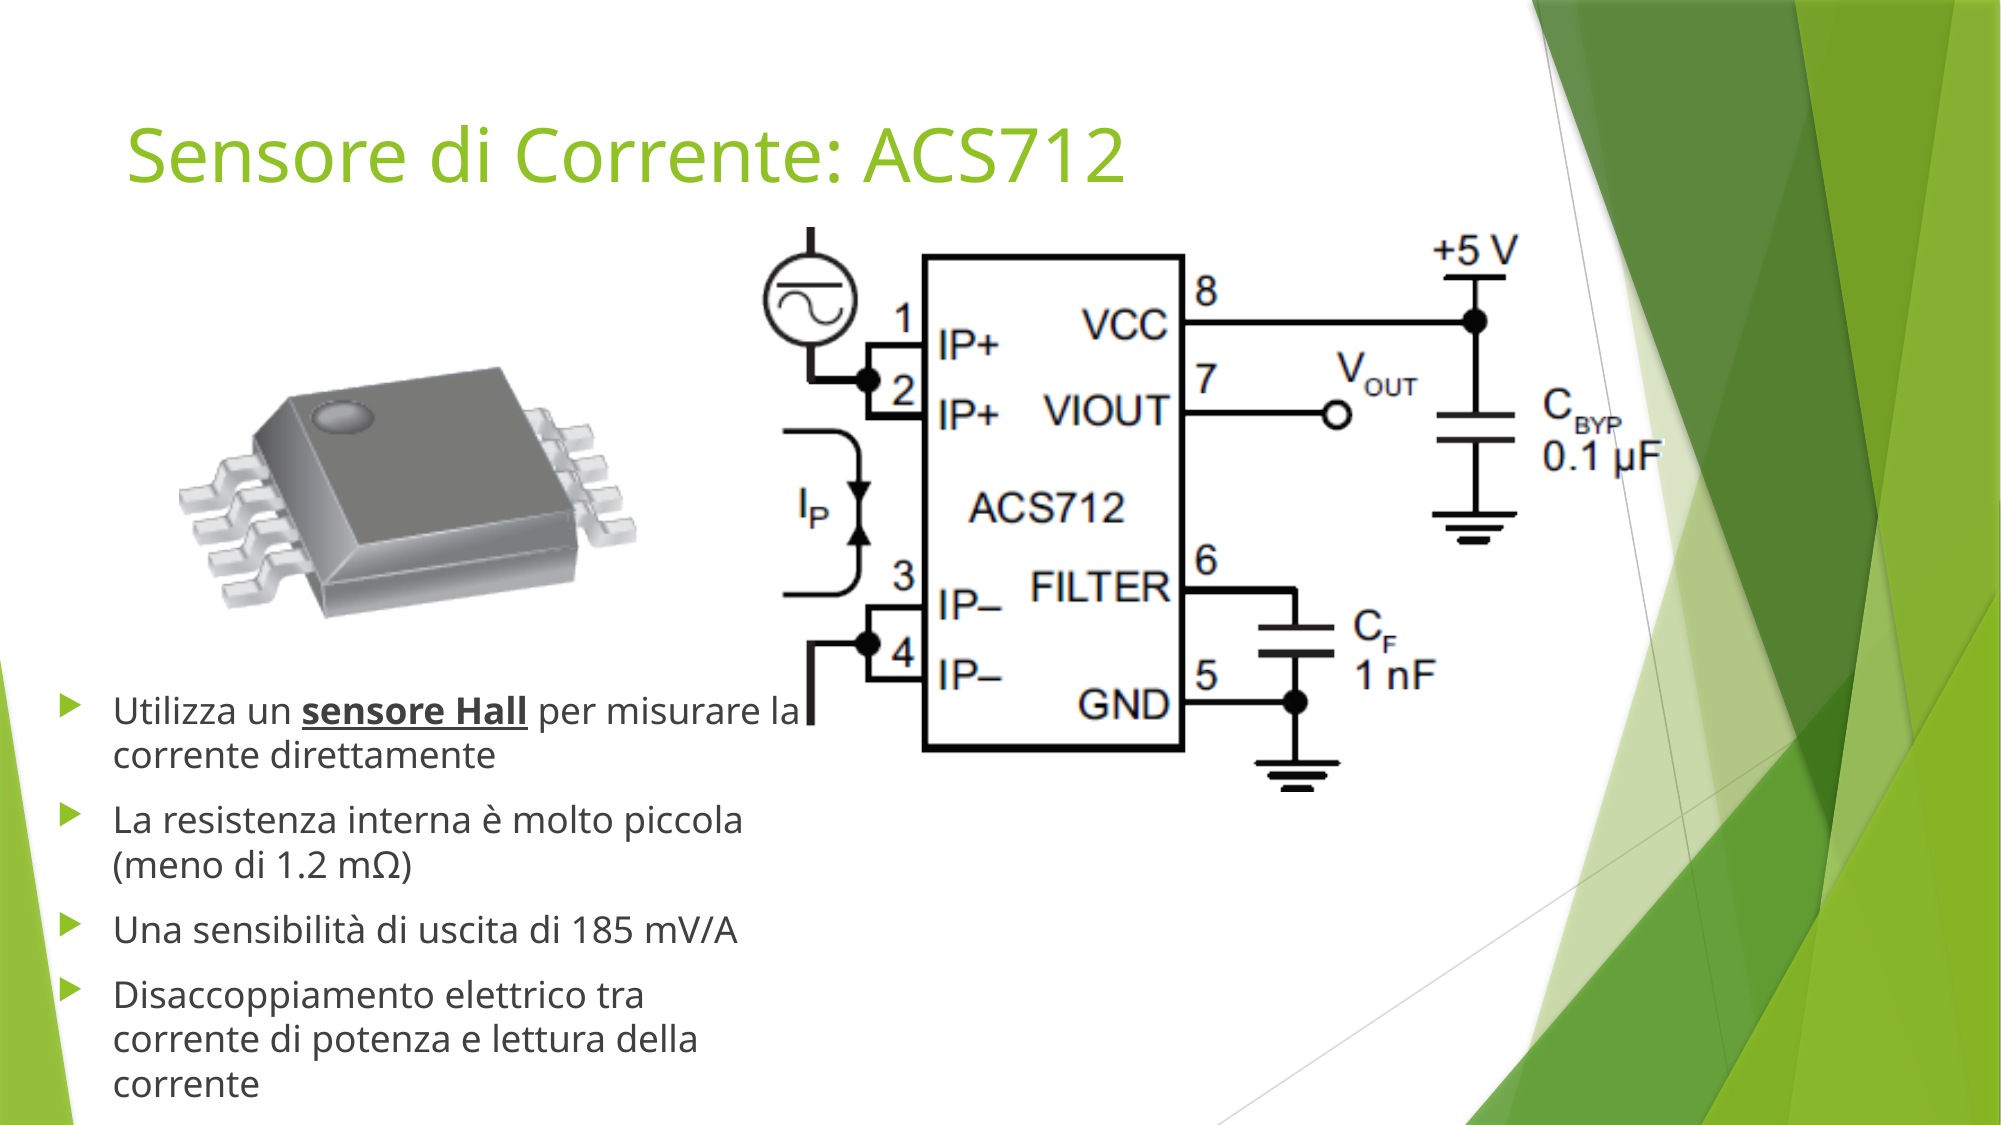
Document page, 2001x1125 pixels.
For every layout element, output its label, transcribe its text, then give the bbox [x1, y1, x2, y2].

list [178, 226, 1665, 792]
text_box Utilizza un sensore Hall per misurare la corrente direttamente La resistenza interna è molto piccola (meno di 1.2 mΩ) Una sensibilità di uscita di 185 mV/A Disaccoppiamento elettrico tra corrente di potenza e lettura della corrente [41, 679, 817, 1116]
title Sensore di Corrente: ACS712 [111, 99, 1522, 228]
